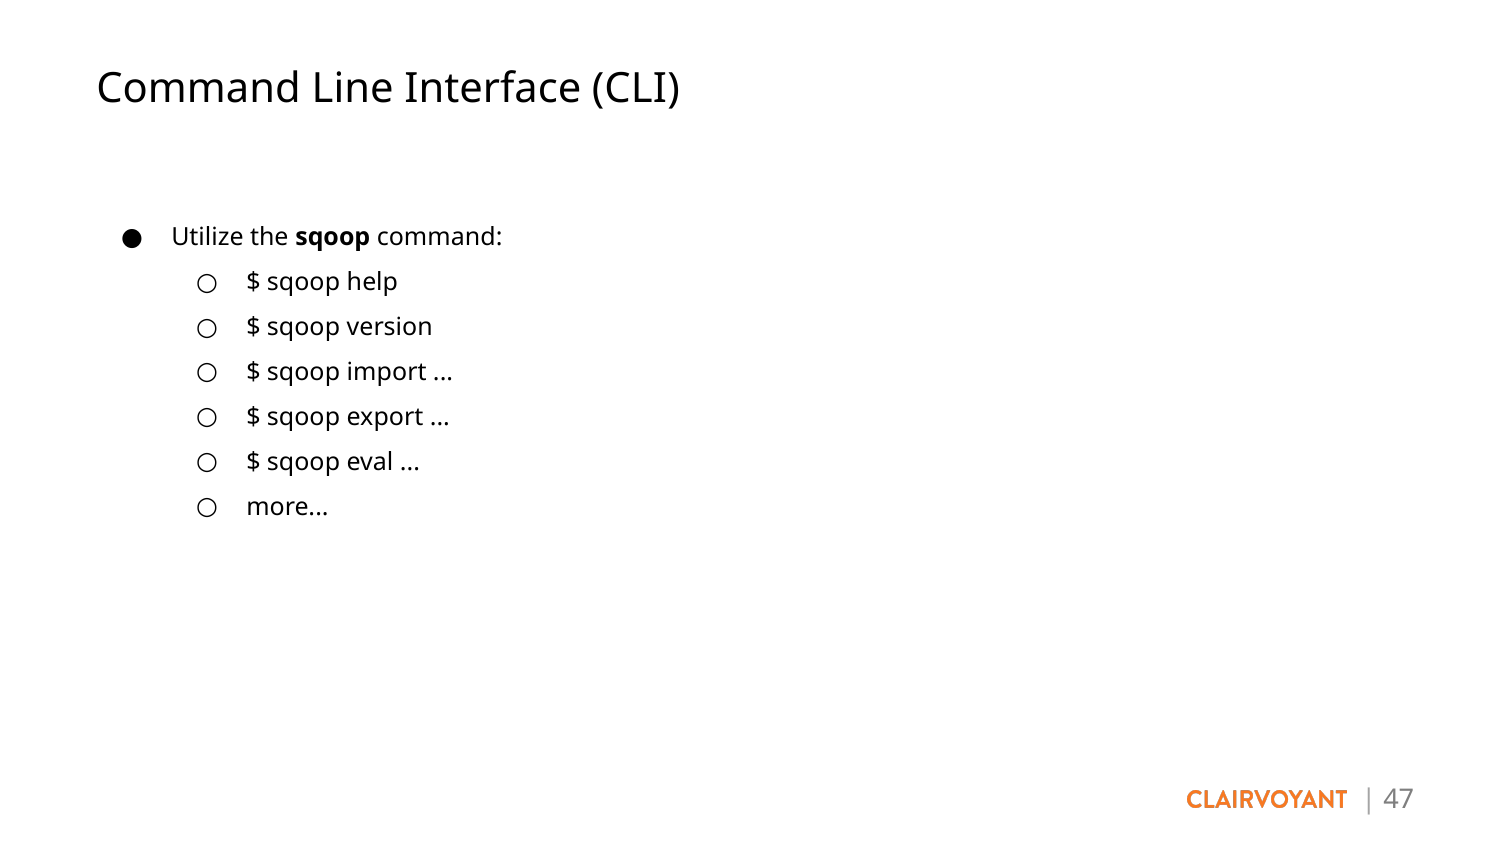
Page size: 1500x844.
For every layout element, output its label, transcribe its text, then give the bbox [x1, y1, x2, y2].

picture [1187, 790, 1347, 808]
list Utilize the sqoop command: $ sqoop help $ sqoop version $ sqoop import ... $ sqoop export ... $ sqoop eval ... more... [81, 190, 1479, 752]
text_box Command Line Interface (CLI) [81, 45, 1412, 126]
